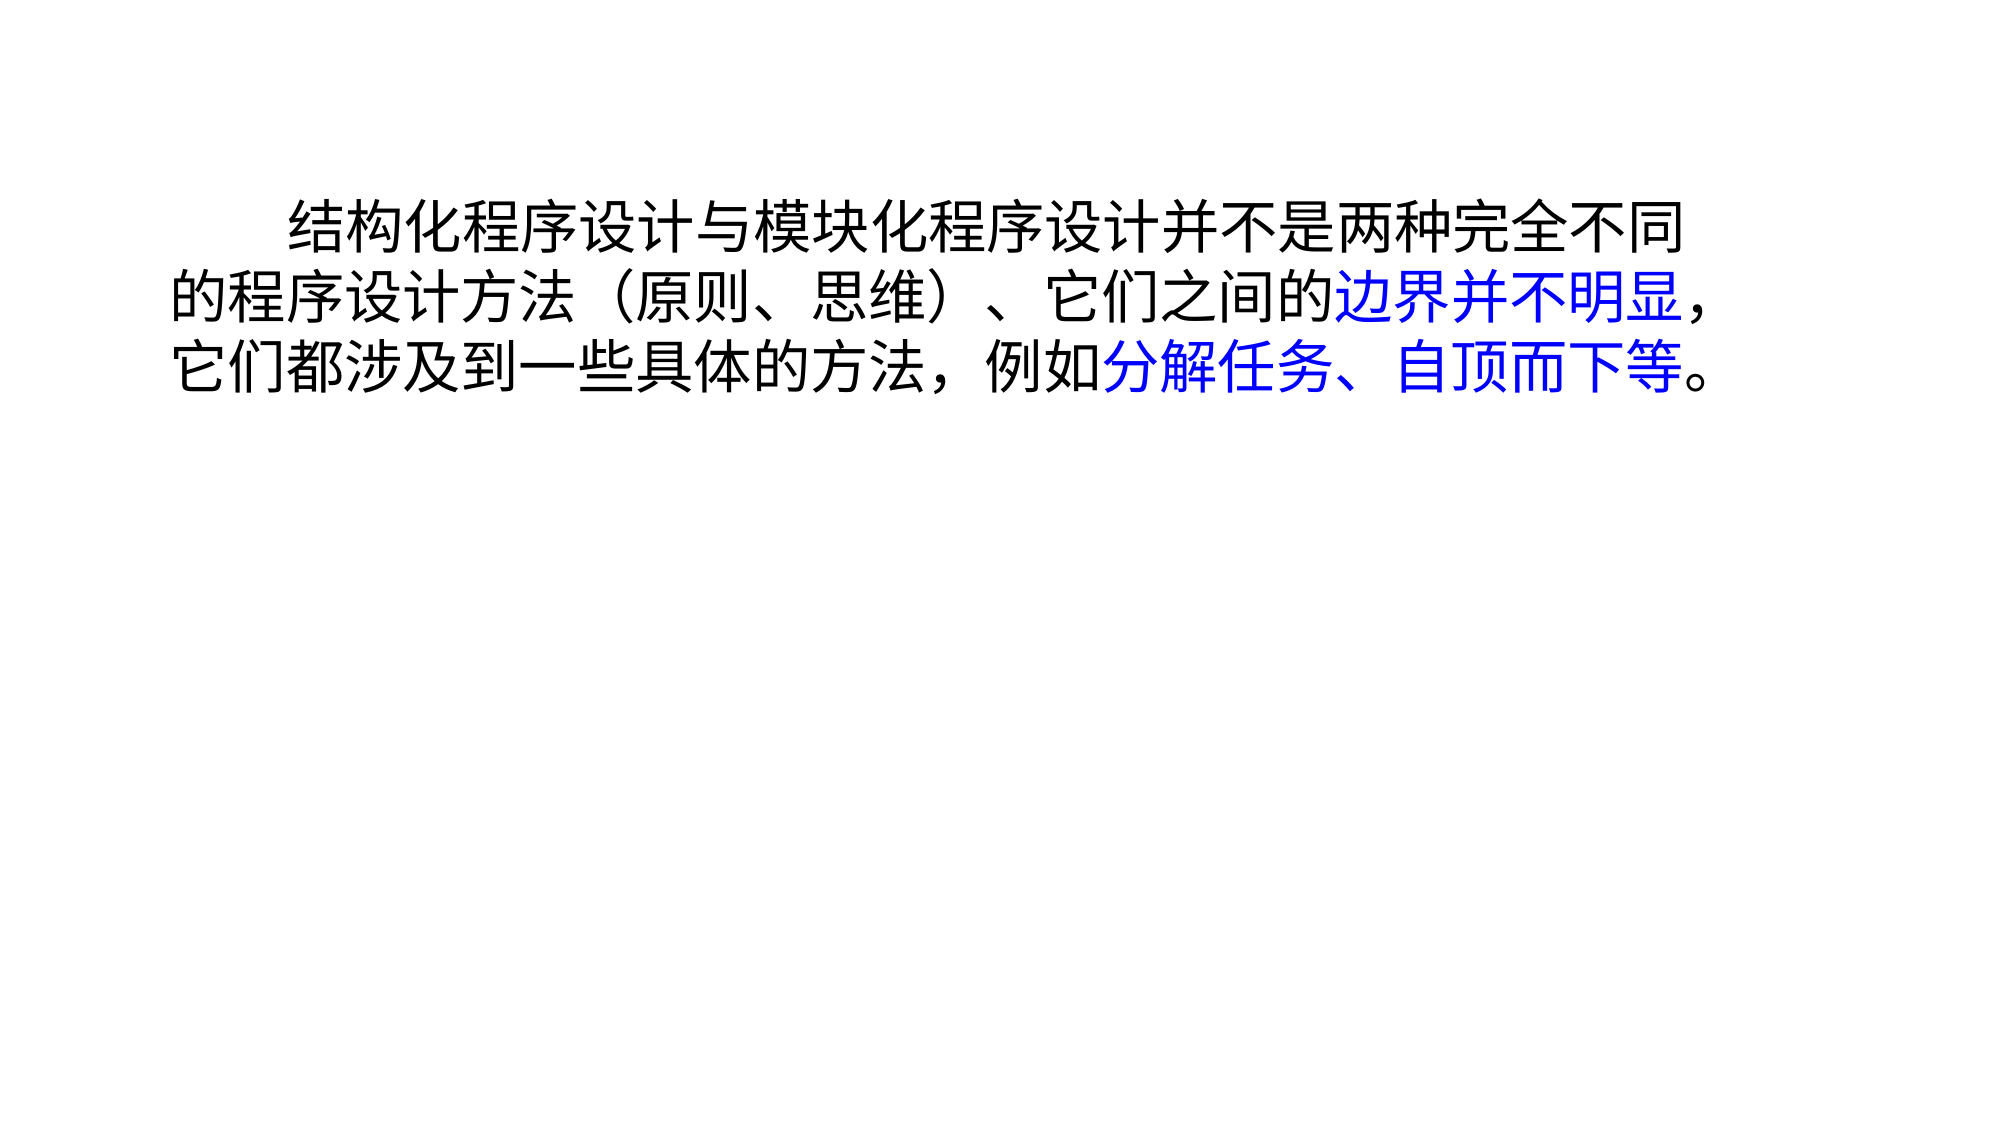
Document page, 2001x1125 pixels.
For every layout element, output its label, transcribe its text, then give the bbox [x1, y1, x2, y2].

text_box 结构化程序设计与模块化程序设计并不是两种完全不同的程序设计方法（原则、思维）、它们之间的边界并不明显，它们都涉及到一些具体的方法，例如分解任务、自顶而下等。 [154, 183, 1750, 408]
